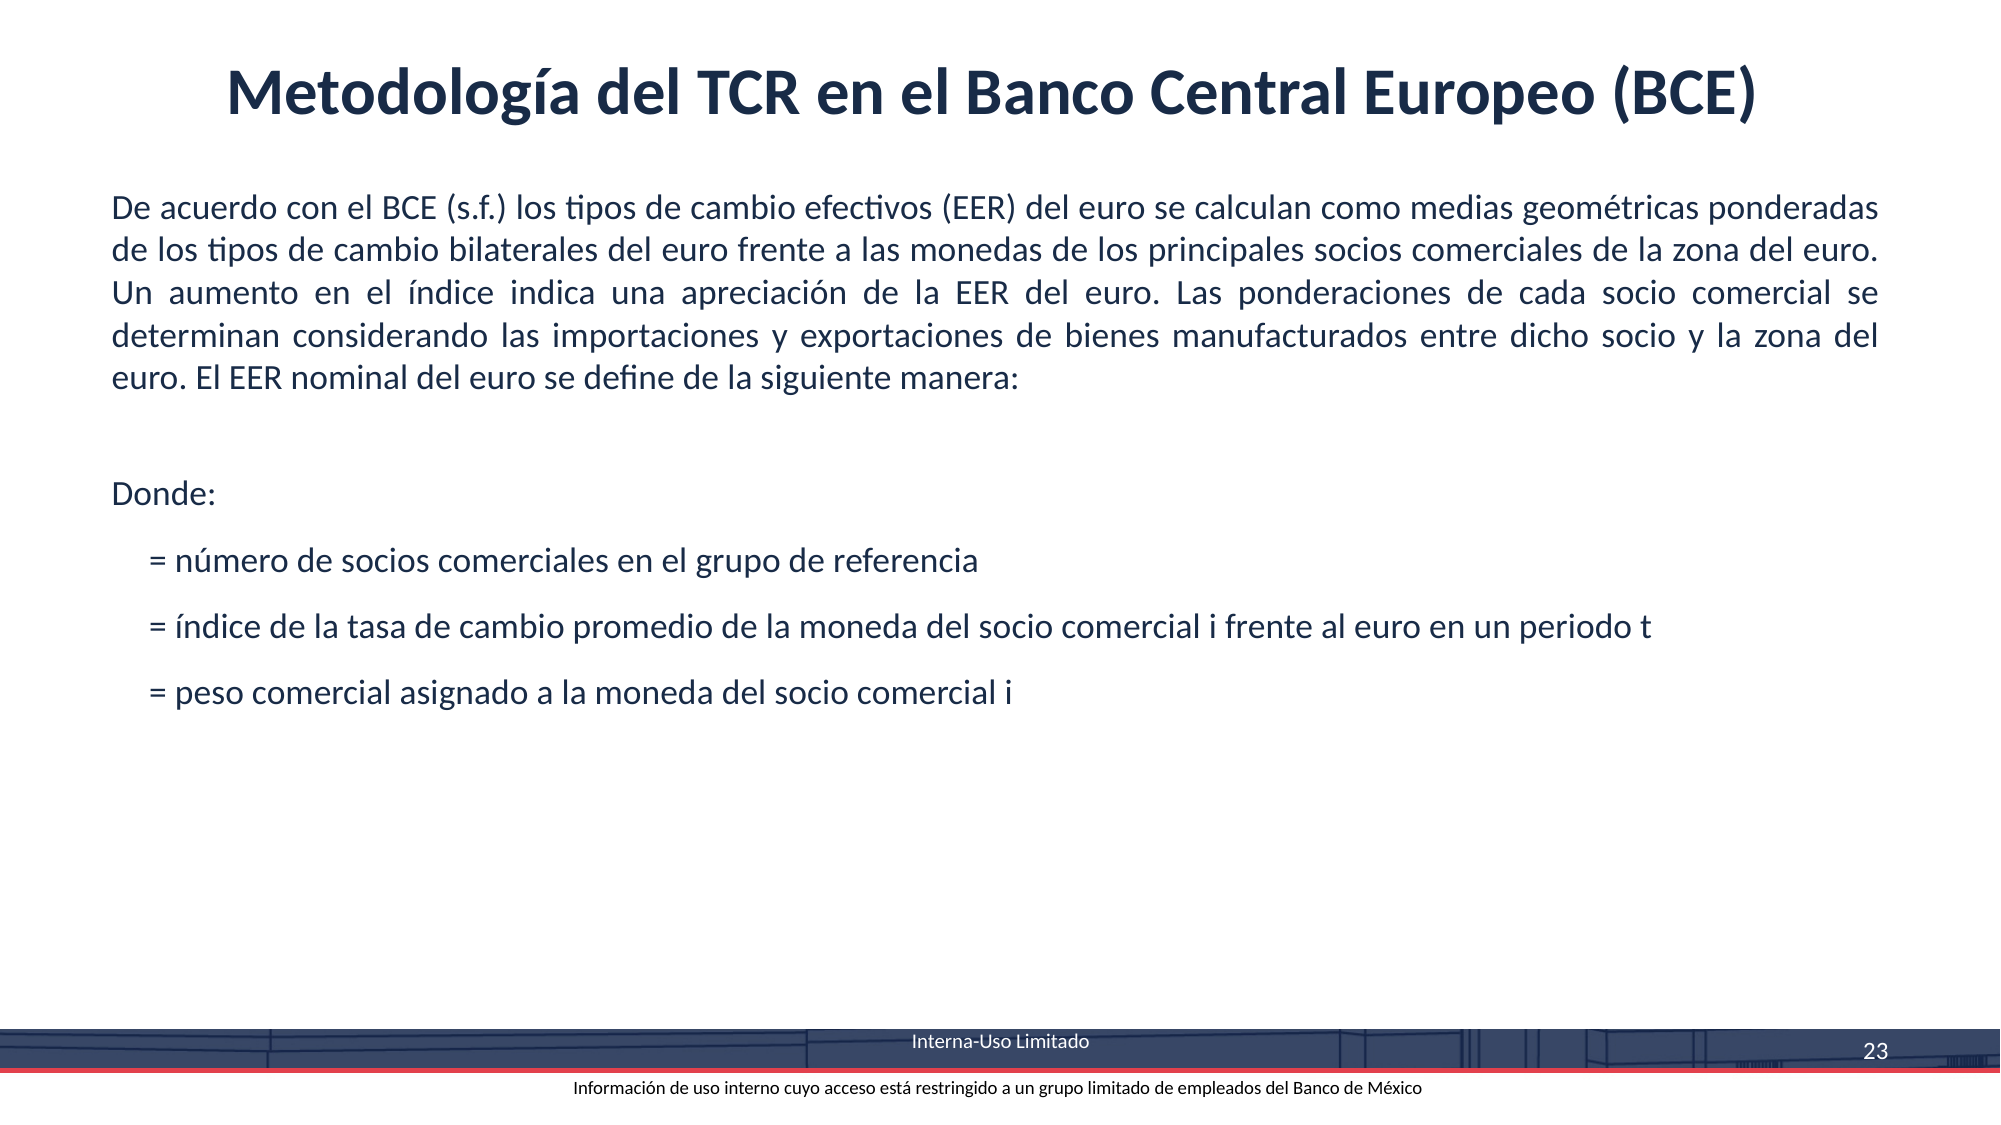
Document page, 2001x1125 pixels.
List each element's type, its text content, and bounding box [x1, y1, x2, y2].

footer Interna-Uso Limitado Información de uso interno cuyo acceso está restringido a un grupo limitado de empleados del Banco de México [0, 1031, 1998, 1091]
text_box Metodología del TCR en el Banco Central Europeo (BCE) [92, 11, 1893, 165]
picture [0, 1029, 2000, 1068]
picture [0, 1073, 2000, 1116]
